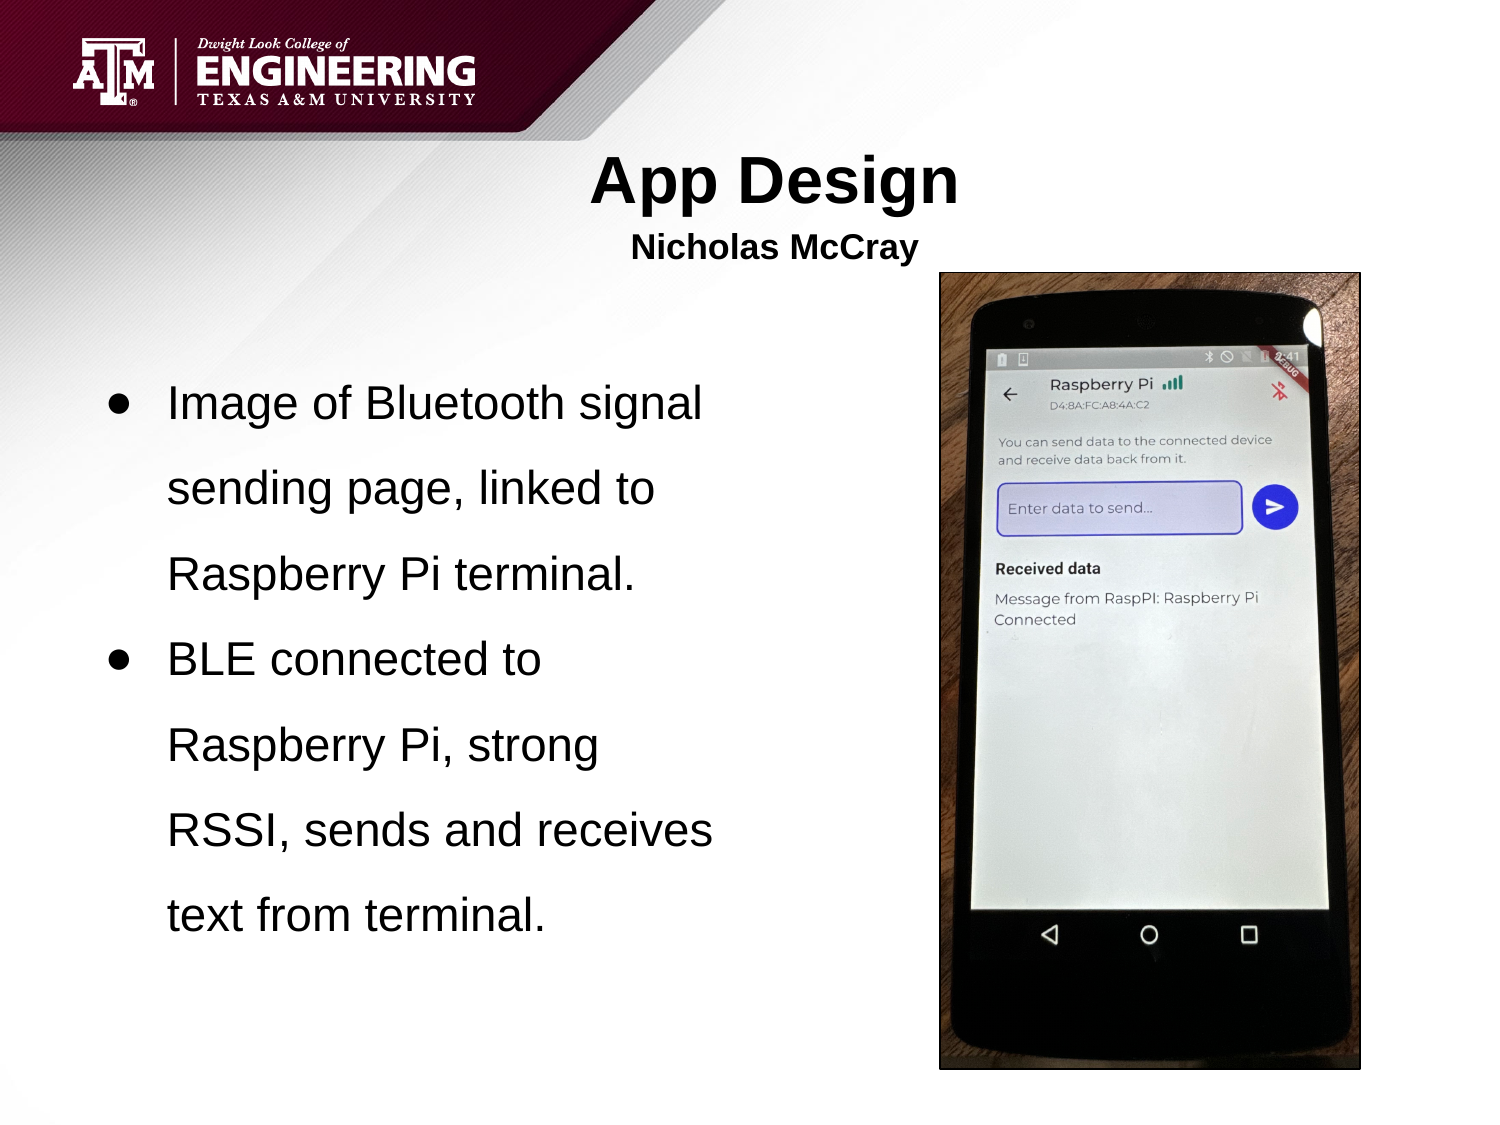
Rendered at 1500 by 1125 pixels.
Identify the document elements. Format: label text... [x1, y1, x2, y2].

picture [0, 0, 1500, 1125]
list Image of Bluetooth signal sending page, linked to Raspberry Pi terminal. BLE connected to Raspberry Pi, strong RSSI, sends and receives text from terminal. [75, 336, 731, 1005]
title App Design Nicholas McCray [99, 129, 1450, 262]
